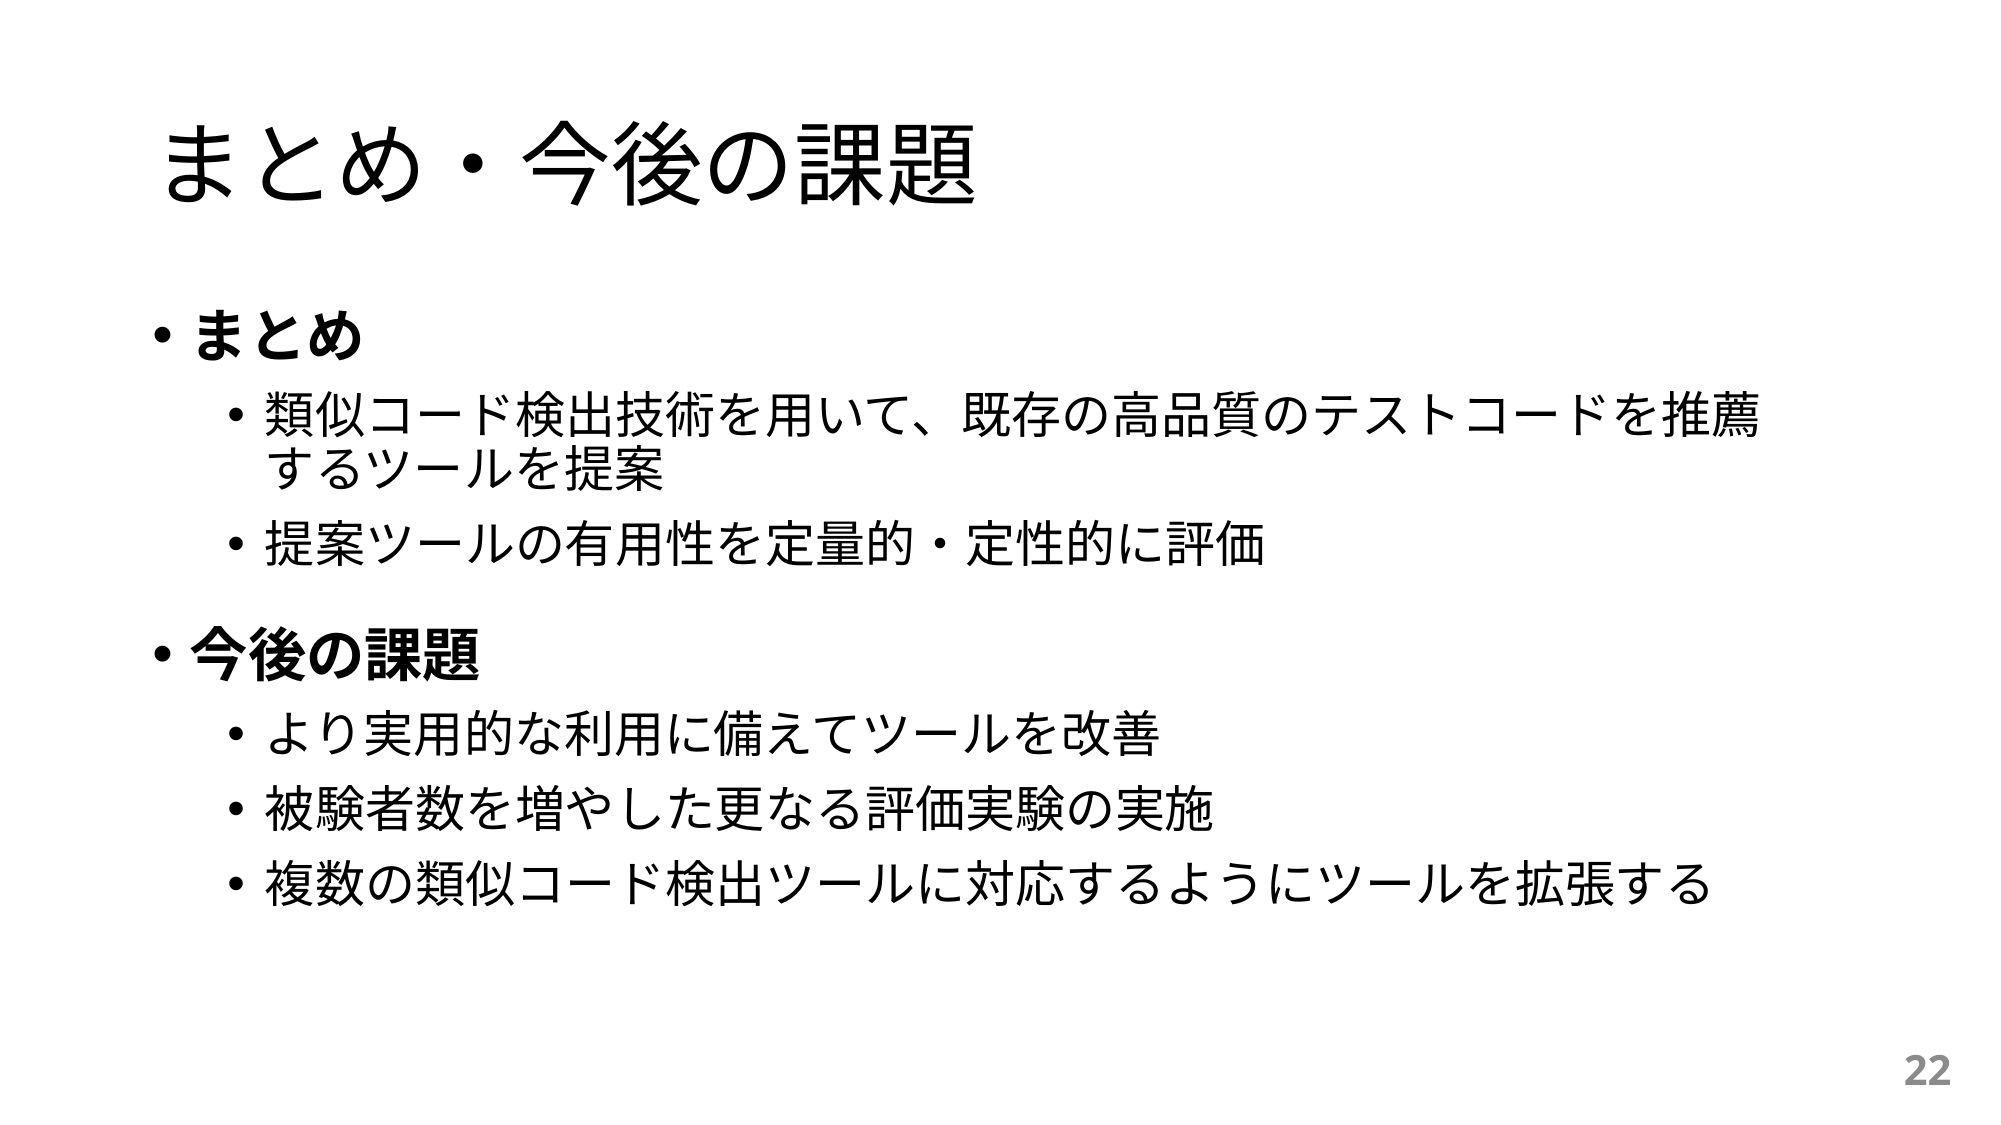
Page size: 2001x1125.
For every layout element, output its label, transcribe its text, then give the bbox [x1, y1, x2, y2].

list まとめ 類似コード検出技術を用いて、既存の高品質のテストコードを推薦するツールを提案 提案ツールの有用性を定量的・定性的に評価 今後の課題 より実用的な利用に備えてツールを改善 被験者数を増やした更なる評価実験の実施 複数の類似コード検出ツールに対応するようにツールを拡張する [137, 299, 1808, 996]
slide_number 22 [1516, 1042, 1967, 1103]
title まとめ・今後の課題 [137, 59, 1863, 278]
